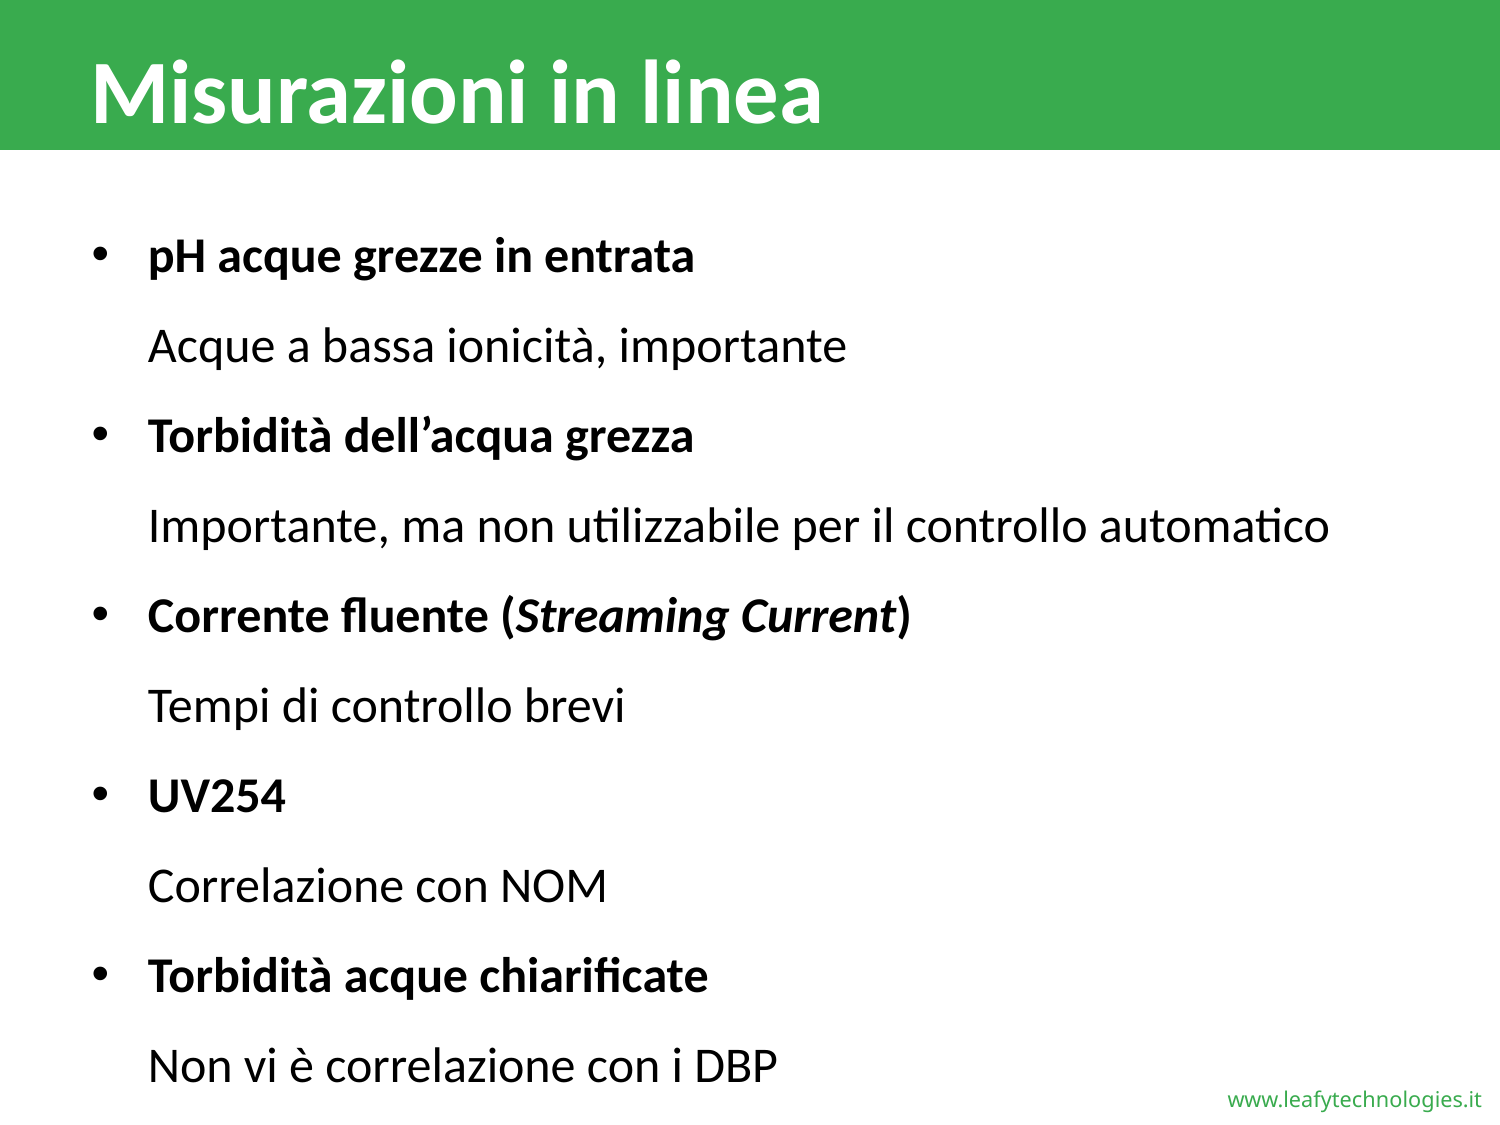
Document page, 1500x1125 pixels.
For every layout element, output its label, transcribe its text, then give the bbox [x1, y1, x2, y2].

text_box pH acque grezze in entrata Acque a bassa ionicità, importante Torbidità dell’acqua grezza Importante, ma non utilizzabile per il controllo automatico Corrente fluente (Streaming Current) Tempi di controllo brevi UV254 Correlazione con NOM Torbidità acque chiarificate Non vi è correlazione con i DBP [76, 185, 1440, 1125]
title Misurazioni in linea [75, 24, 1463, 150]
